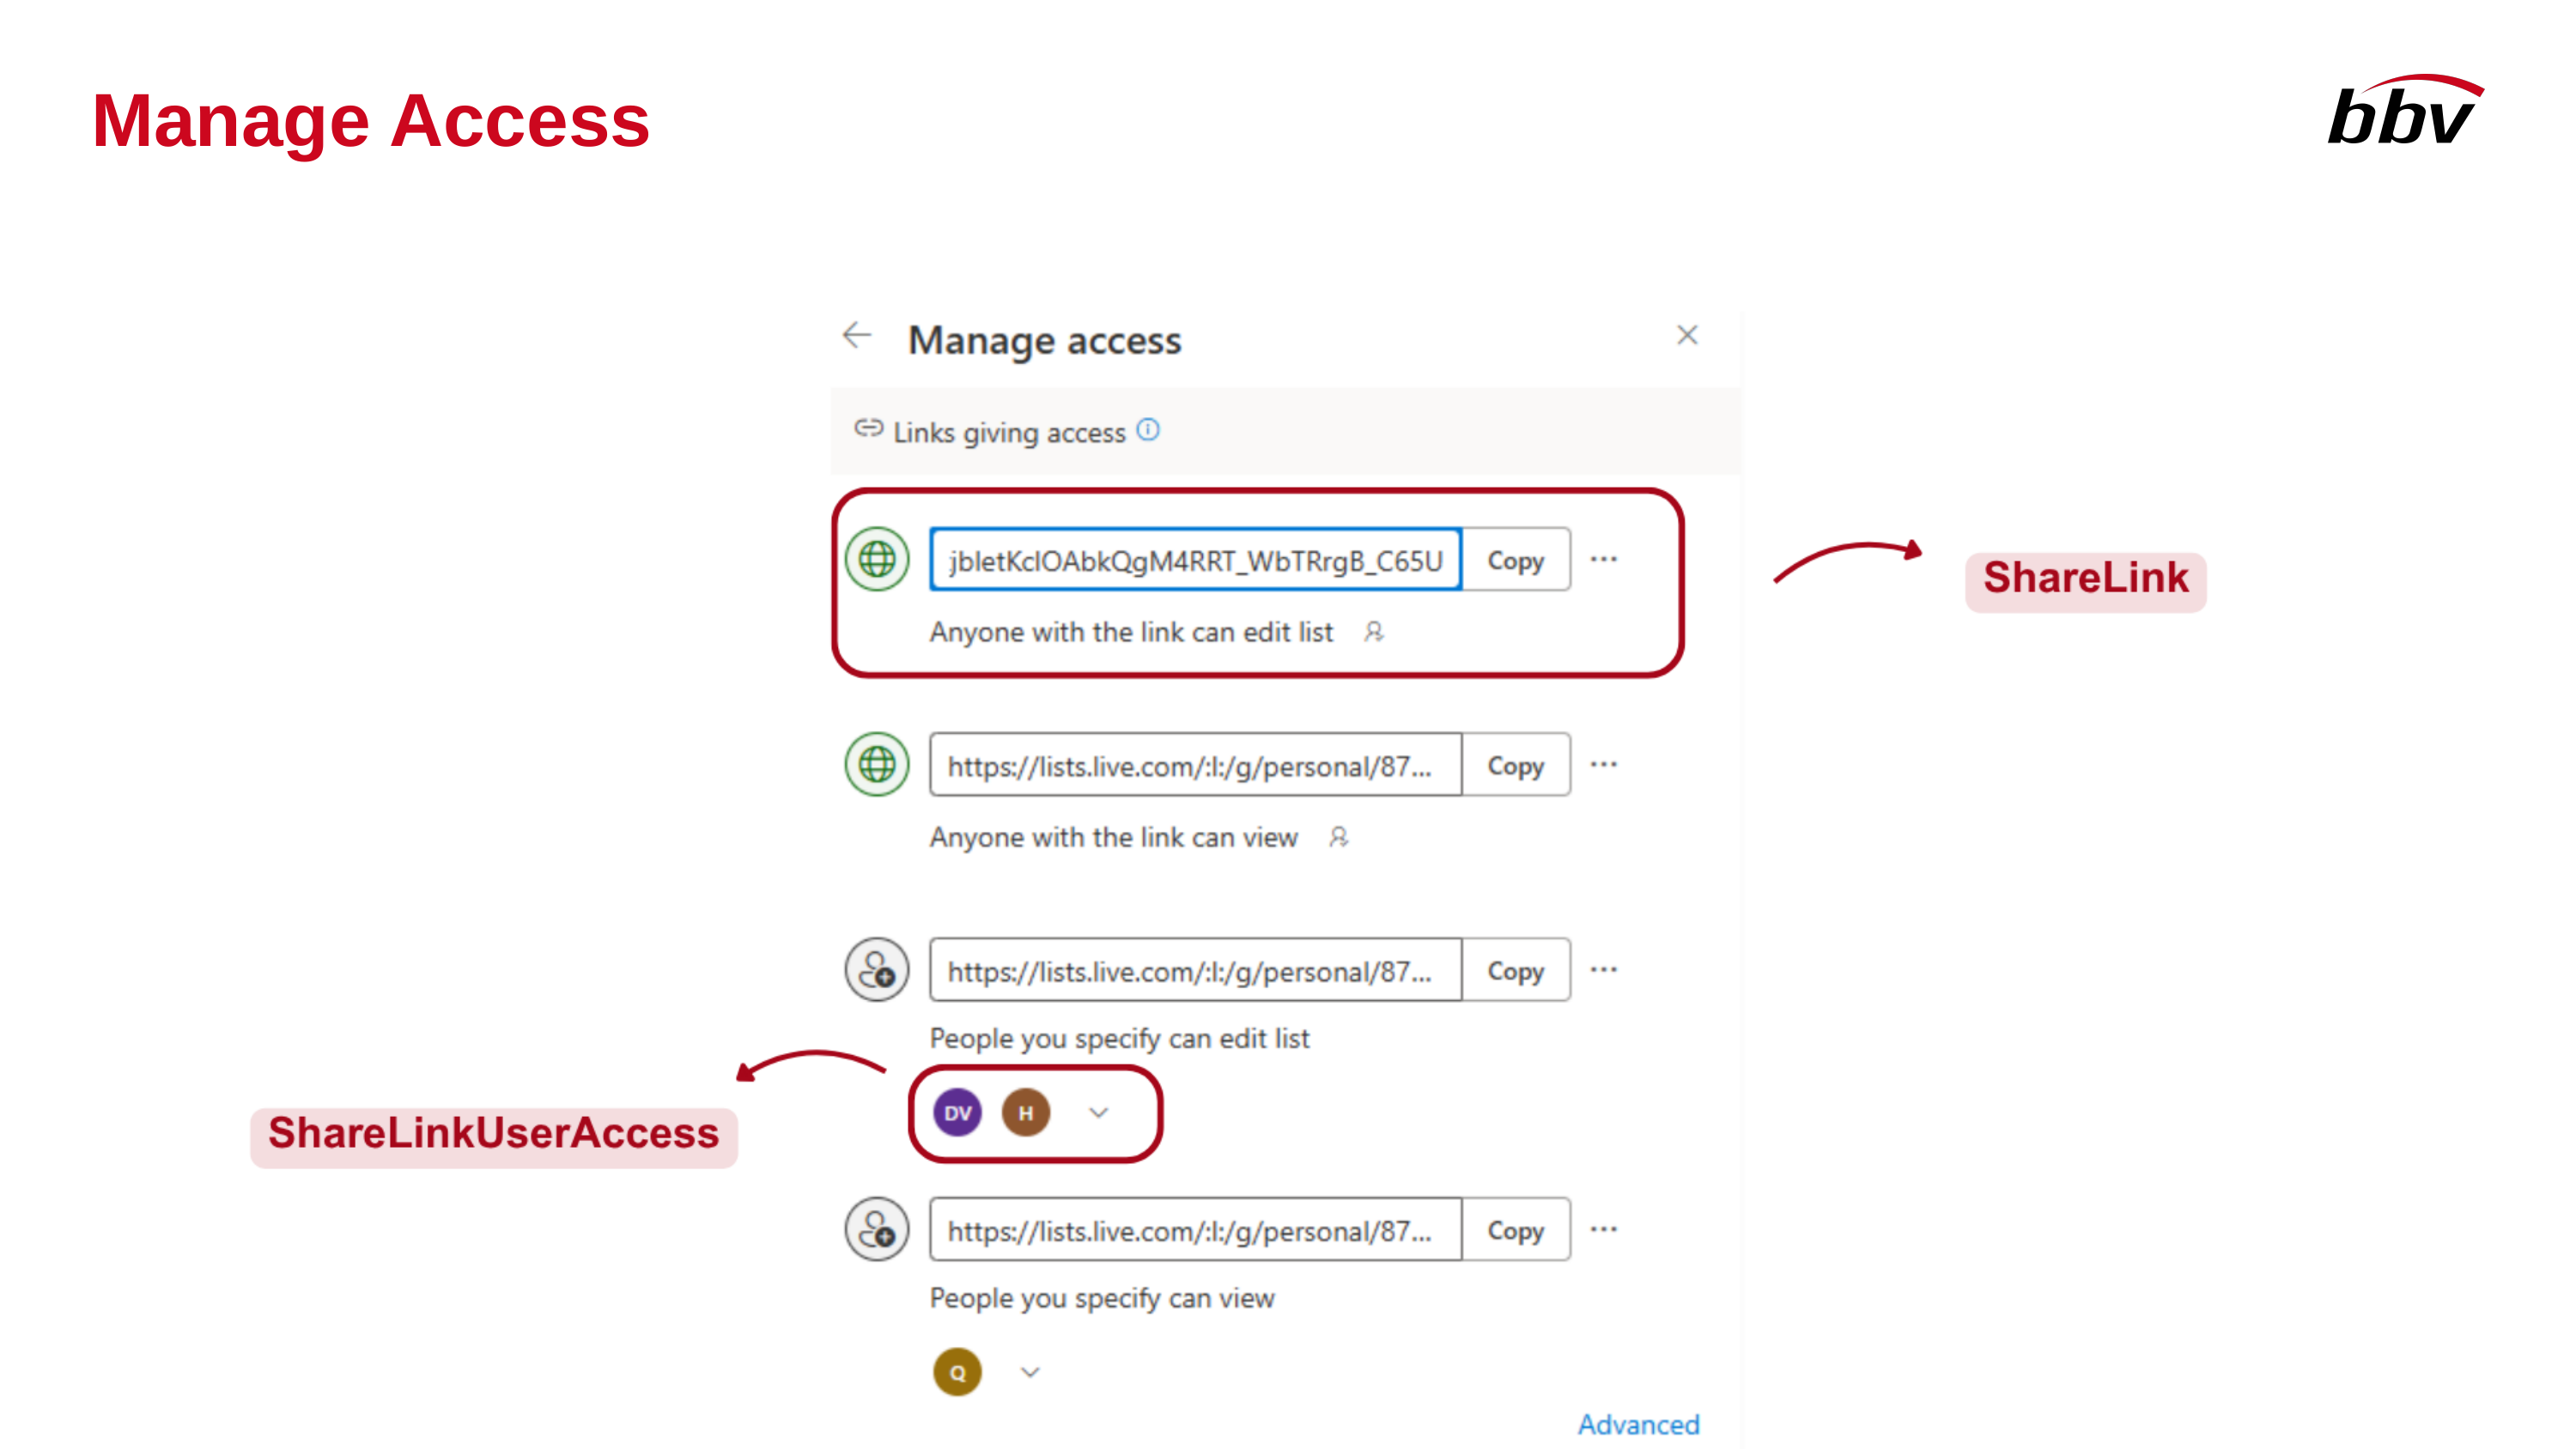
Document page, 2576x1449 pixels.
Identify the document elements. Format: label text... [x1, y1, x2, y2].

picture [0, 231, 2576, 1449]
title Manage Access [91, 0, 2145, 231]
picture [2328, 74, 2485, 143]
